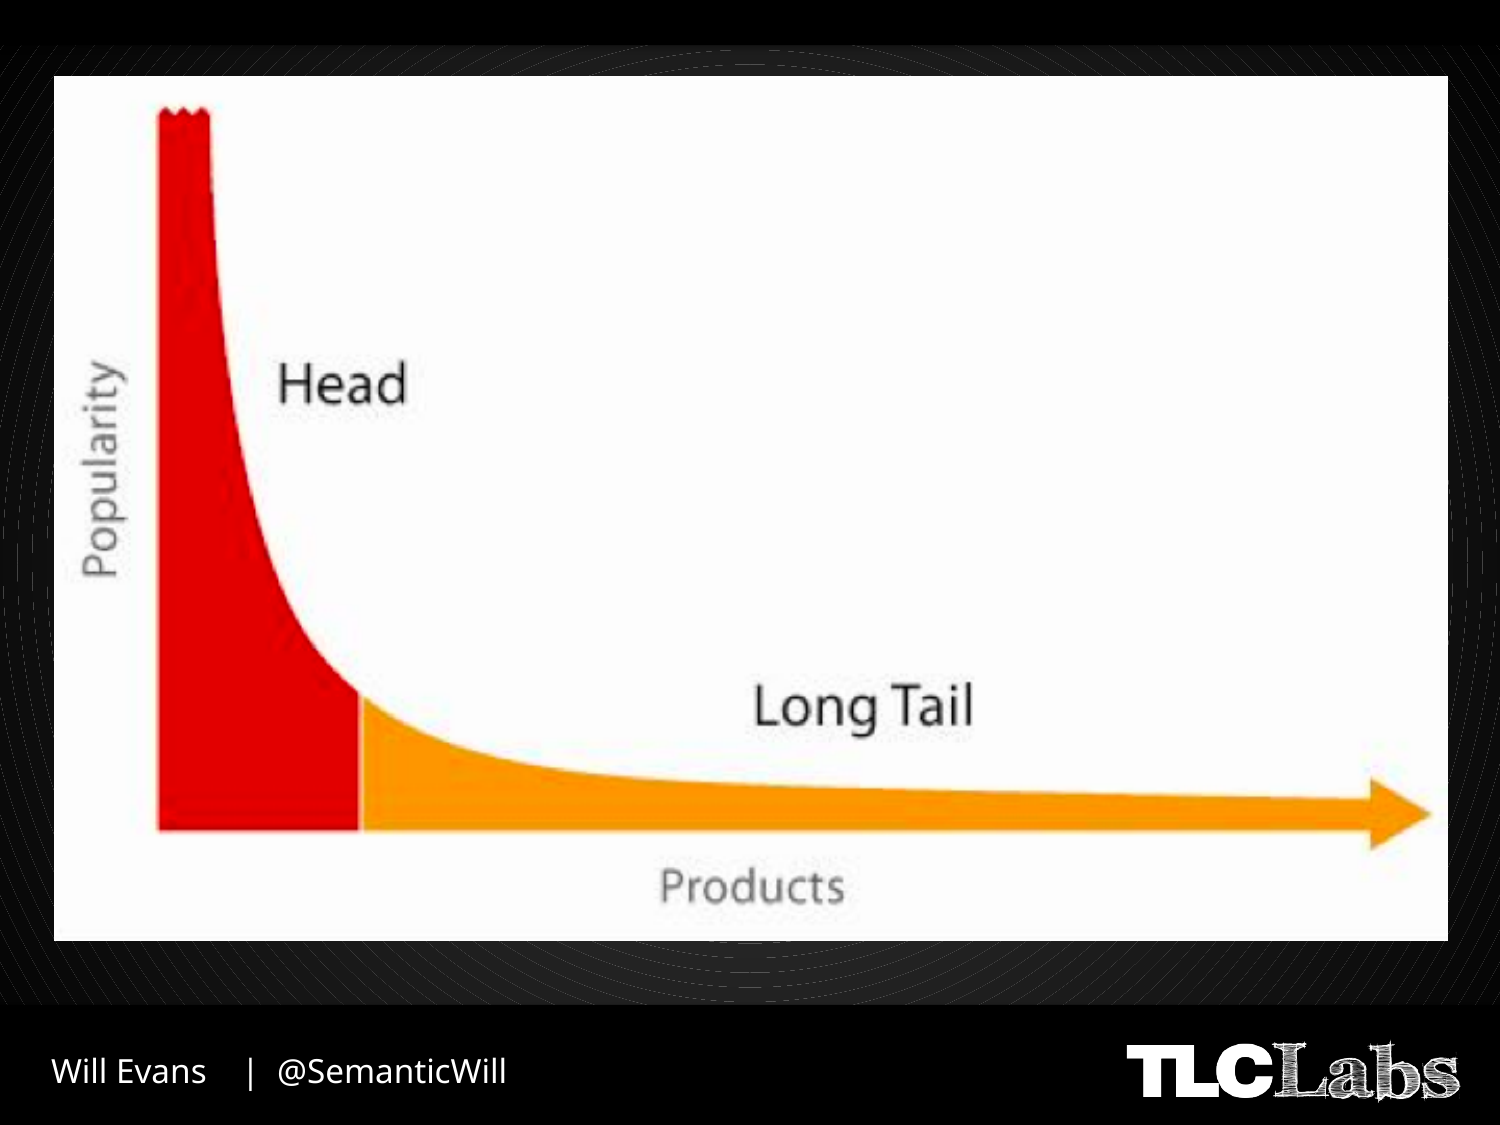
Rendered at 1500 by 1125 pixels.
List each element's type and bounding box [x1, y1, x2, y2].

picture [1106, 1028, 1500, 1112]
picture [54, 76, 1449, 942]
